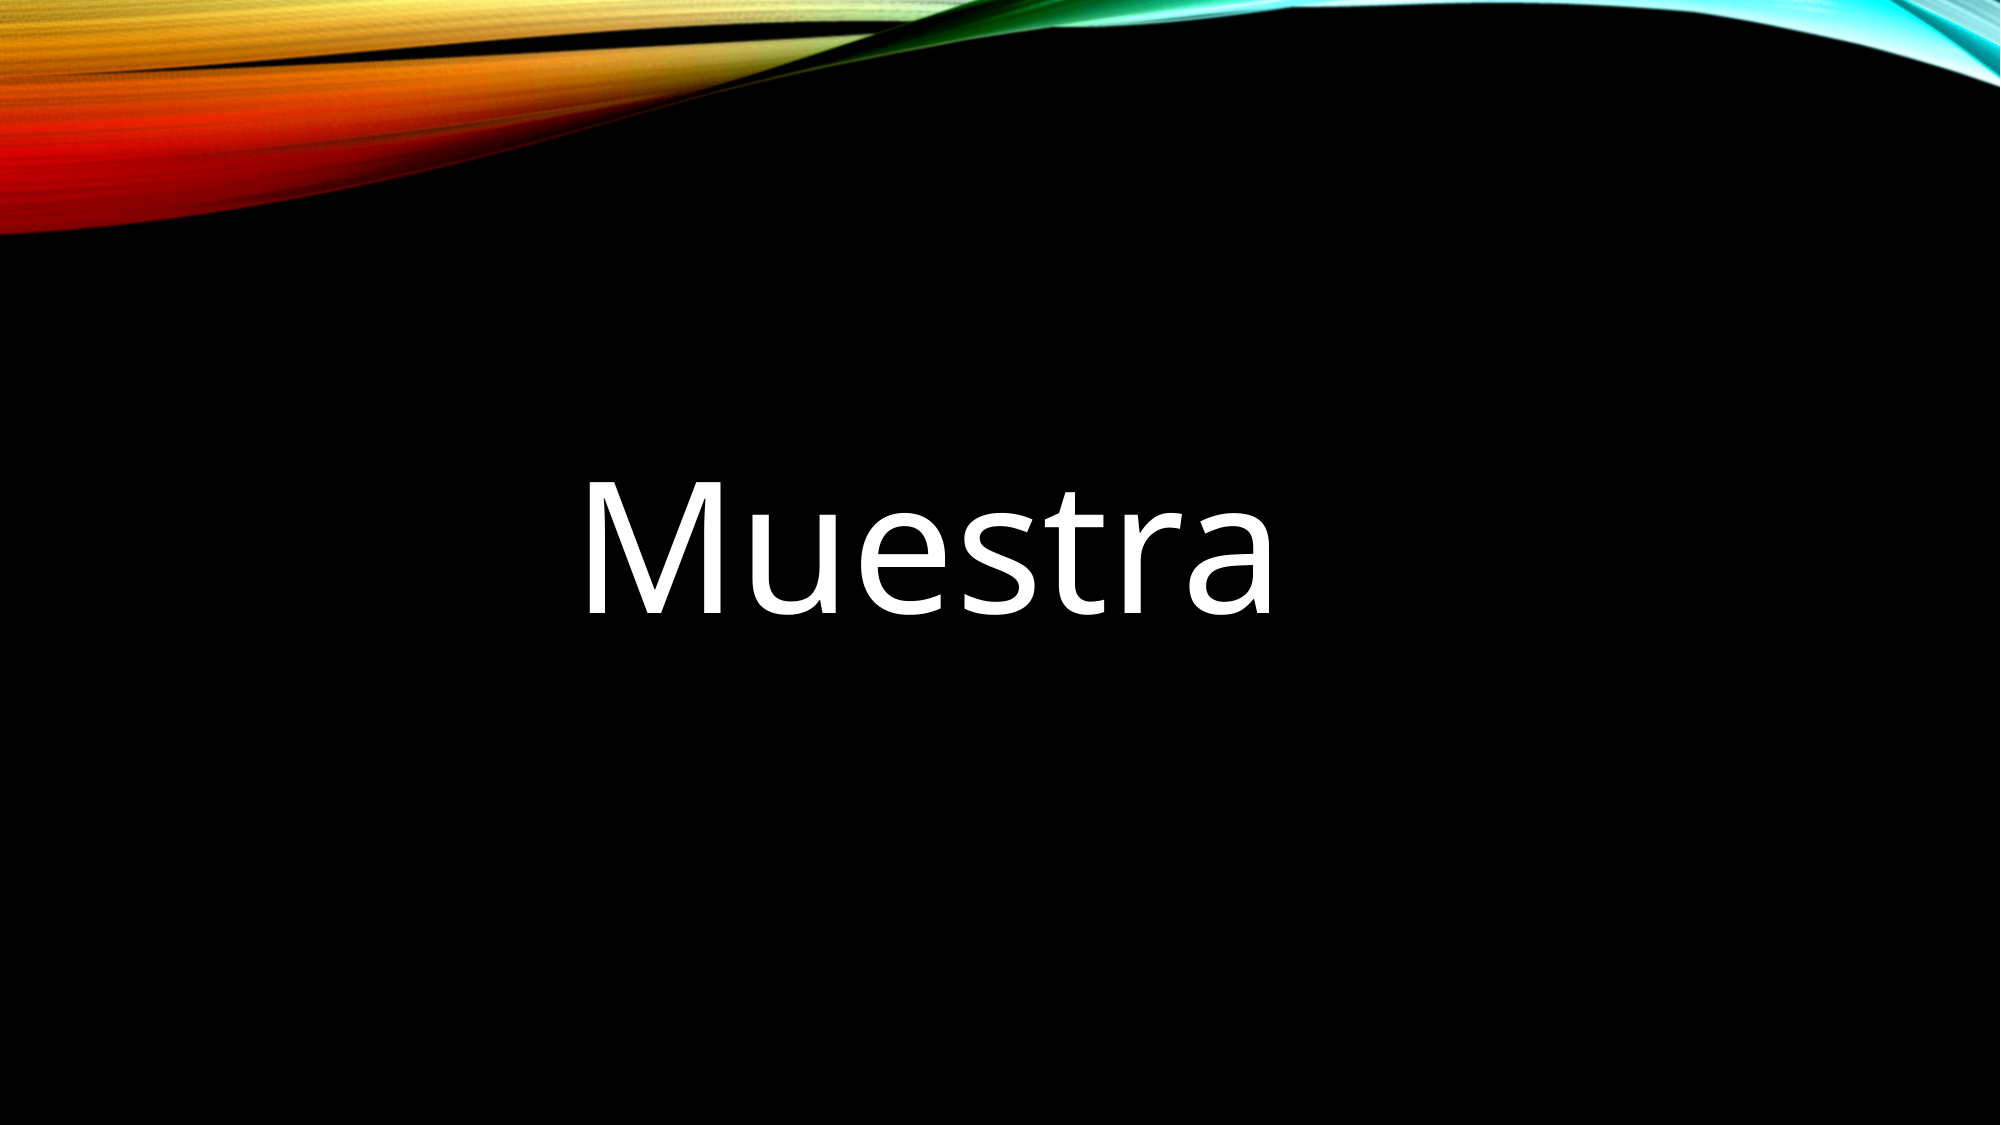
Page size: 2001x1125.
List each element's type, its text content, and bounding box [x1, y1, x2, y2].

text_box Muestra [557, 422, 1907, 657]
picture [0, 0, 2000, 237]
